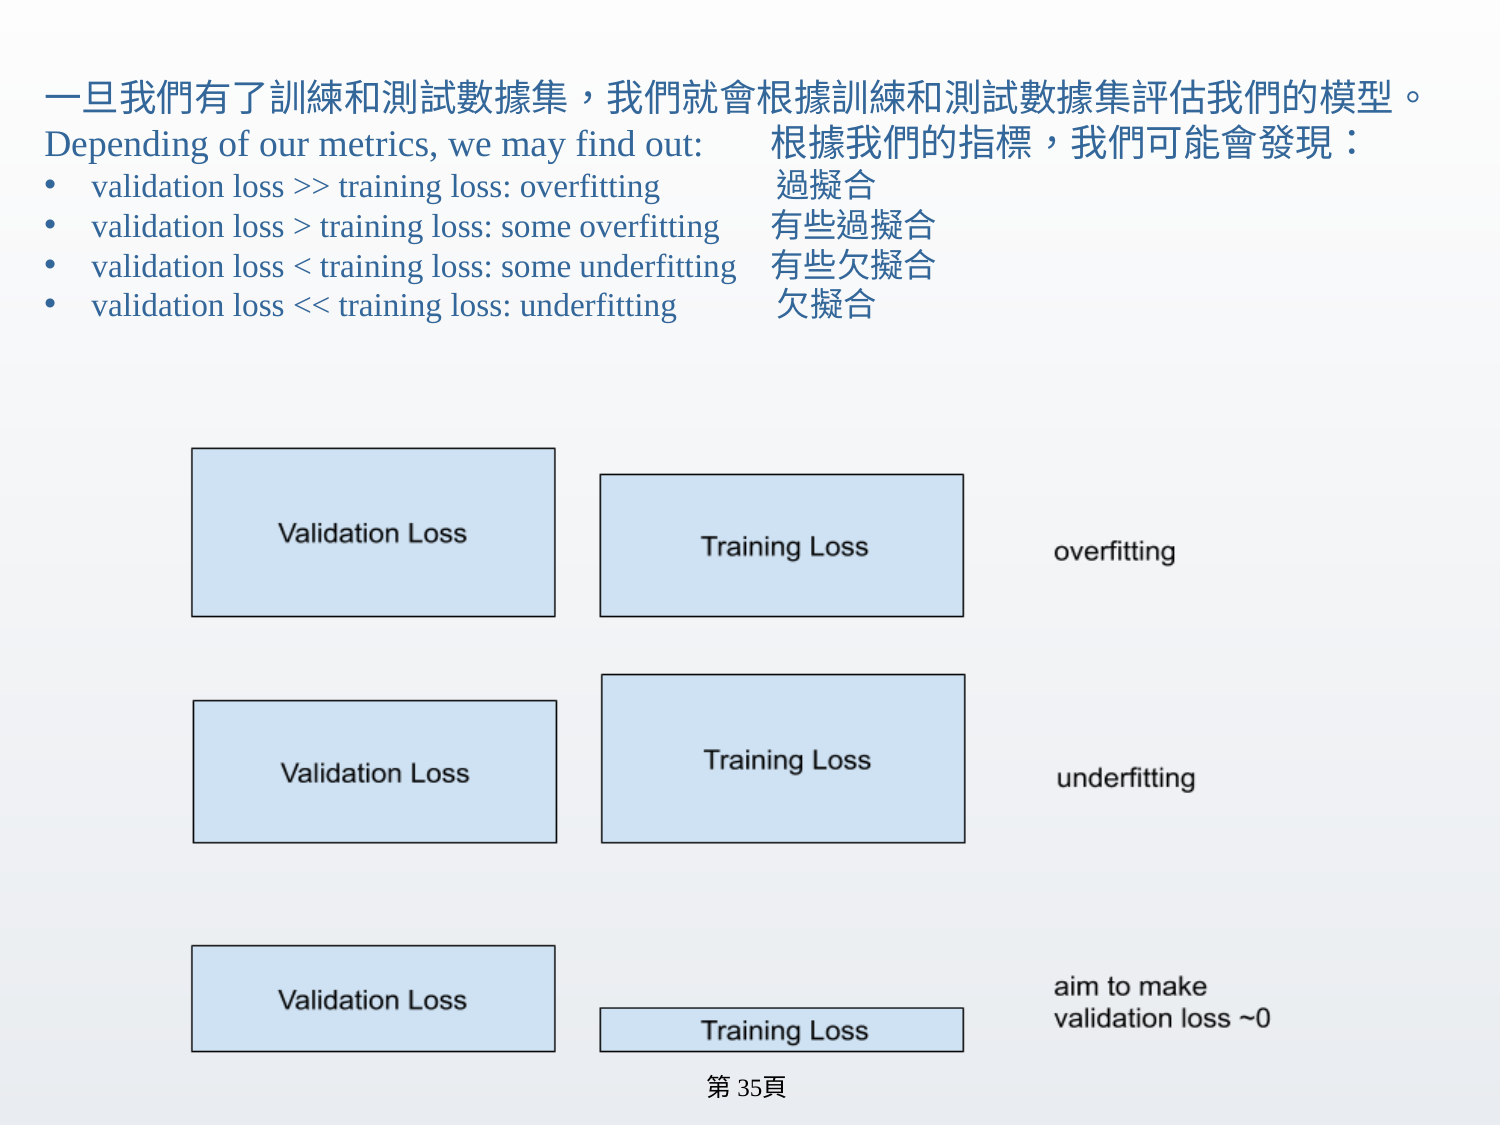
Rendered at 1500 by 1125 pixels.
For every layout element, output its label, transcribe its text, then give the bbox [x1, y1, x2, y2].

picture [19, 371, 1471, 1125]
list 一旦我們有了訓練和測試數據集，我們就會根據訓練和測試數據集評估我們的模型。 Depending of our metrics, we may find out: 根據我們的指標，我們可能會發現： validation loss >> training loss: overfitting 過擬合 validation loss > training loss: some overfitting 有些過擬合 validation loss < training loss: some underfitting 有些欠擬合 validation loss << training loss: underfitting 欠擬合 [29, 66, 1471, 371]
